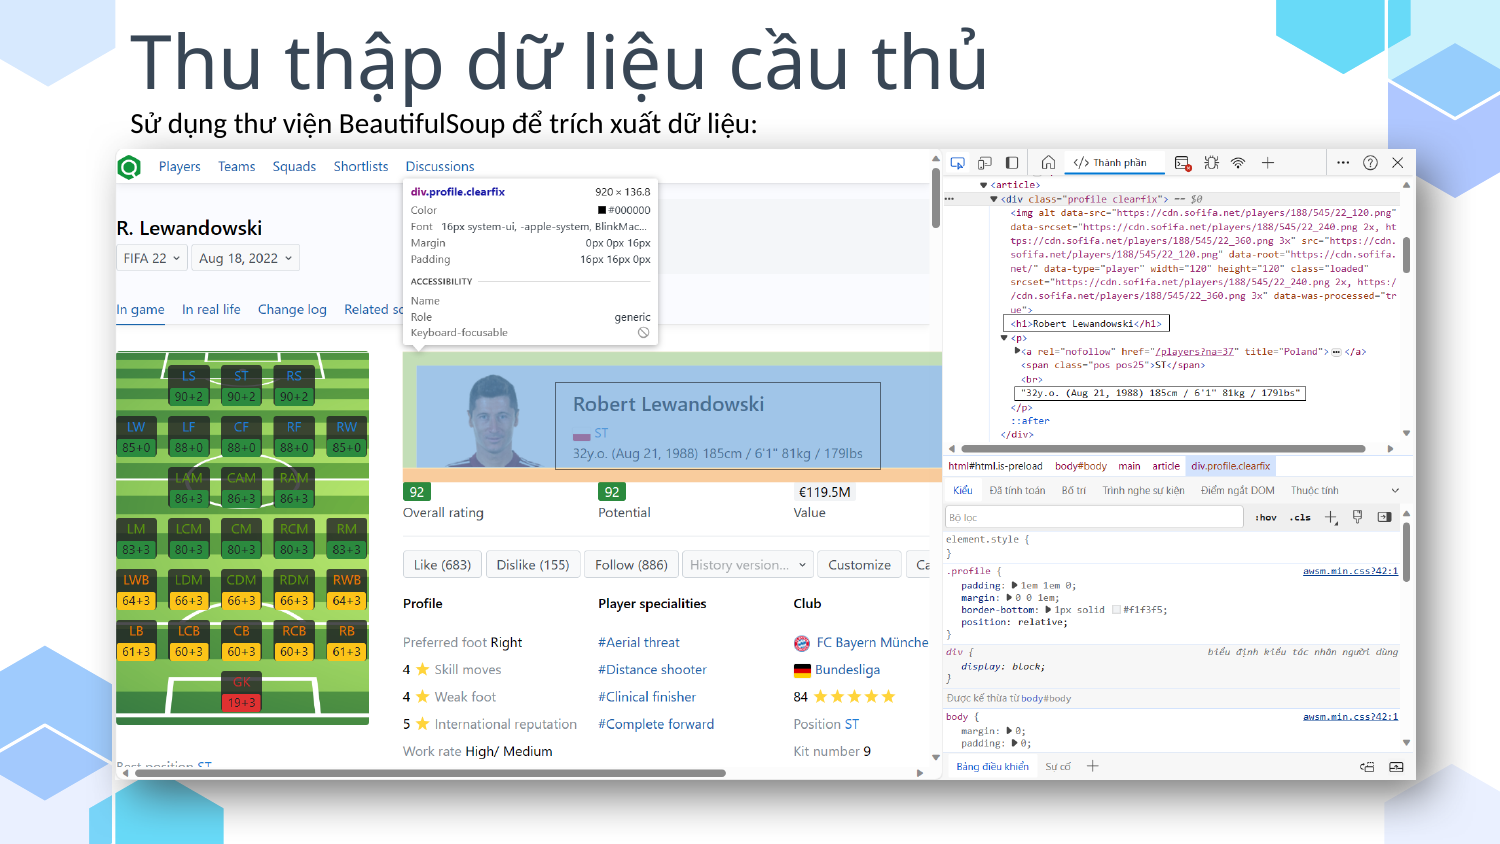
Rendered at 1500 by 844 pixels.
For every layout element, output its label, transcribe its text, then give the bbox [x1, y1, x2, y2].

subtitle Thu thập dữ liệu cầu thủ [115, 10, 1338, 94]
text_box Sử dụng thư viện BeautifulSoup để trích xuất dữ liệu: [115, 96, 1364, 146]
picture [115, 149, 1416, 780]
